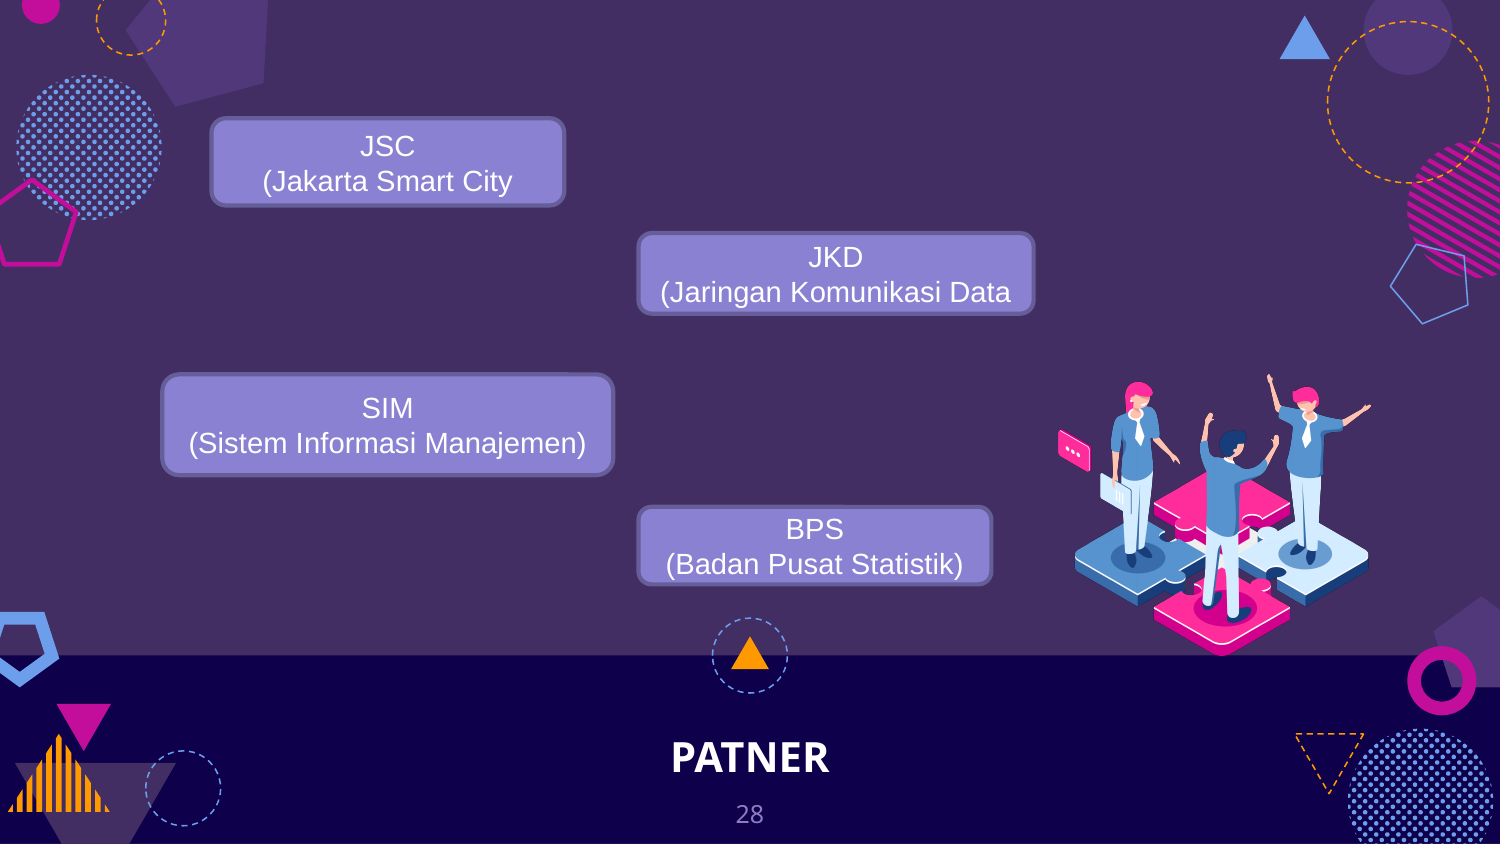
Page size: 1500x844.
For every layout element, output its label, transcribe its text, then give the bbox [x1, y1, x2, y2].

text_box JSC (Jakarta Smart City [211, 118, 565, 206]
text_box SIM (Sistem Informasi Manajemen) [162, 374, 614, 476]
text_box JKD (Jaringan Komunikasi Data [638, 233, 1034, 314]
text_box PATNER [374, 723, 1125, 844]
picture [1058, 374, 1371, 656]
text_box BPS (Badan Pusat Statistik) [638, 506, 992, 585]
